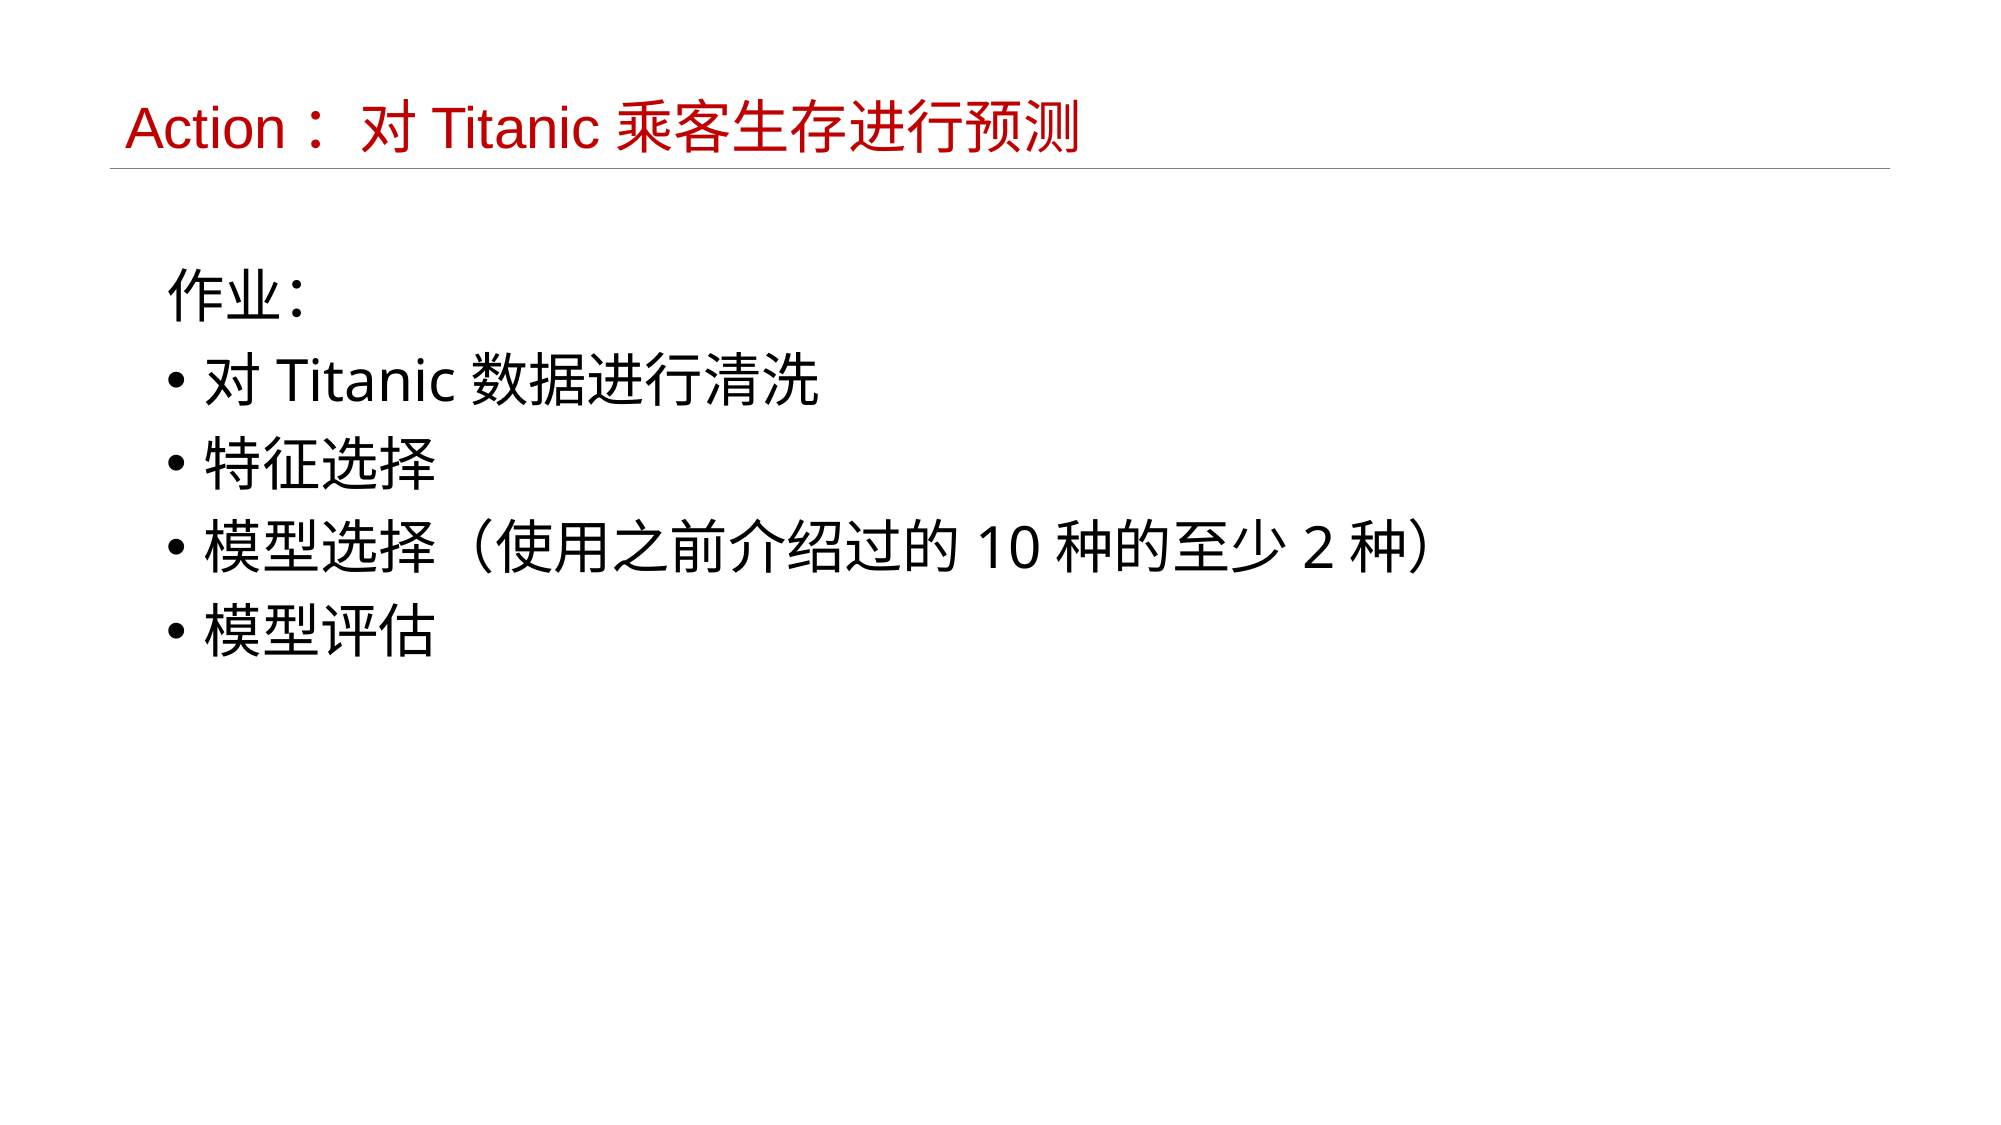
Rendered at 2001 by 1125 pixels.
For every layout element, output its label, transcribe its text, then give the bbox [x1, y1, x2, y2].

text_box 作业： 对Titanic数据进行清洗 特征选择 模型选择（使用之前介绍过的10种的至少2种） 模型评估 [158, 260, 1884, 994]
title Action：对Titanic乘客生存进行预测 [109, 0, 1890, 169]
